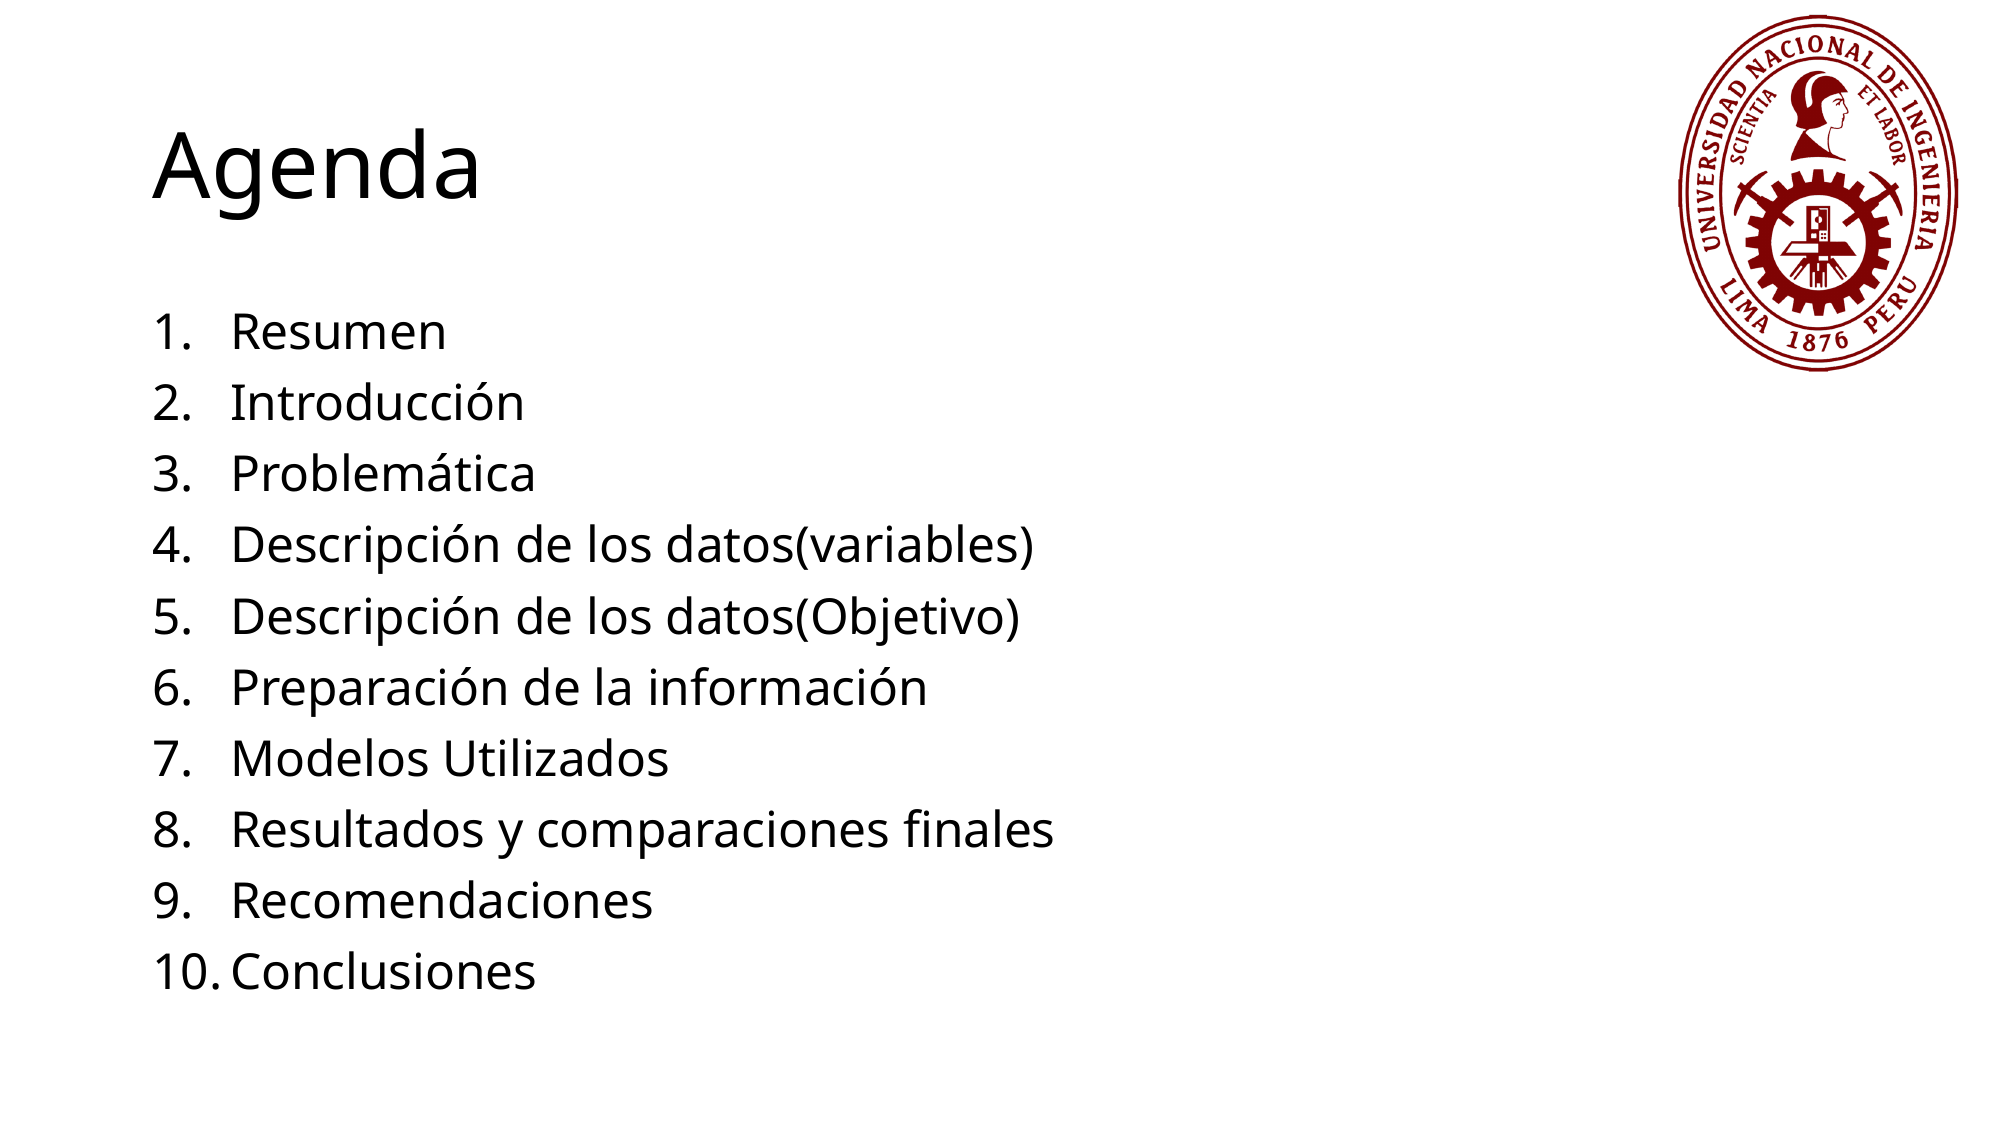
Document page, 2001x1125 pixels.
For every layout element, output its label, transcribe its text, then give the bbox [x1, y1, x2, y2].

picture [1665, 3, 1967, 381]
title Agenda [137, 59, 1665, 278]
list Resumen Introducción Problemática Descripción de los datos(variables) Descripción de los datos(Objetivo) Preparación de la información Modelos Utilizados Resultados y comparaciones finales Recomendaciones Conclusiones [137, 299, 1863, 1014]
